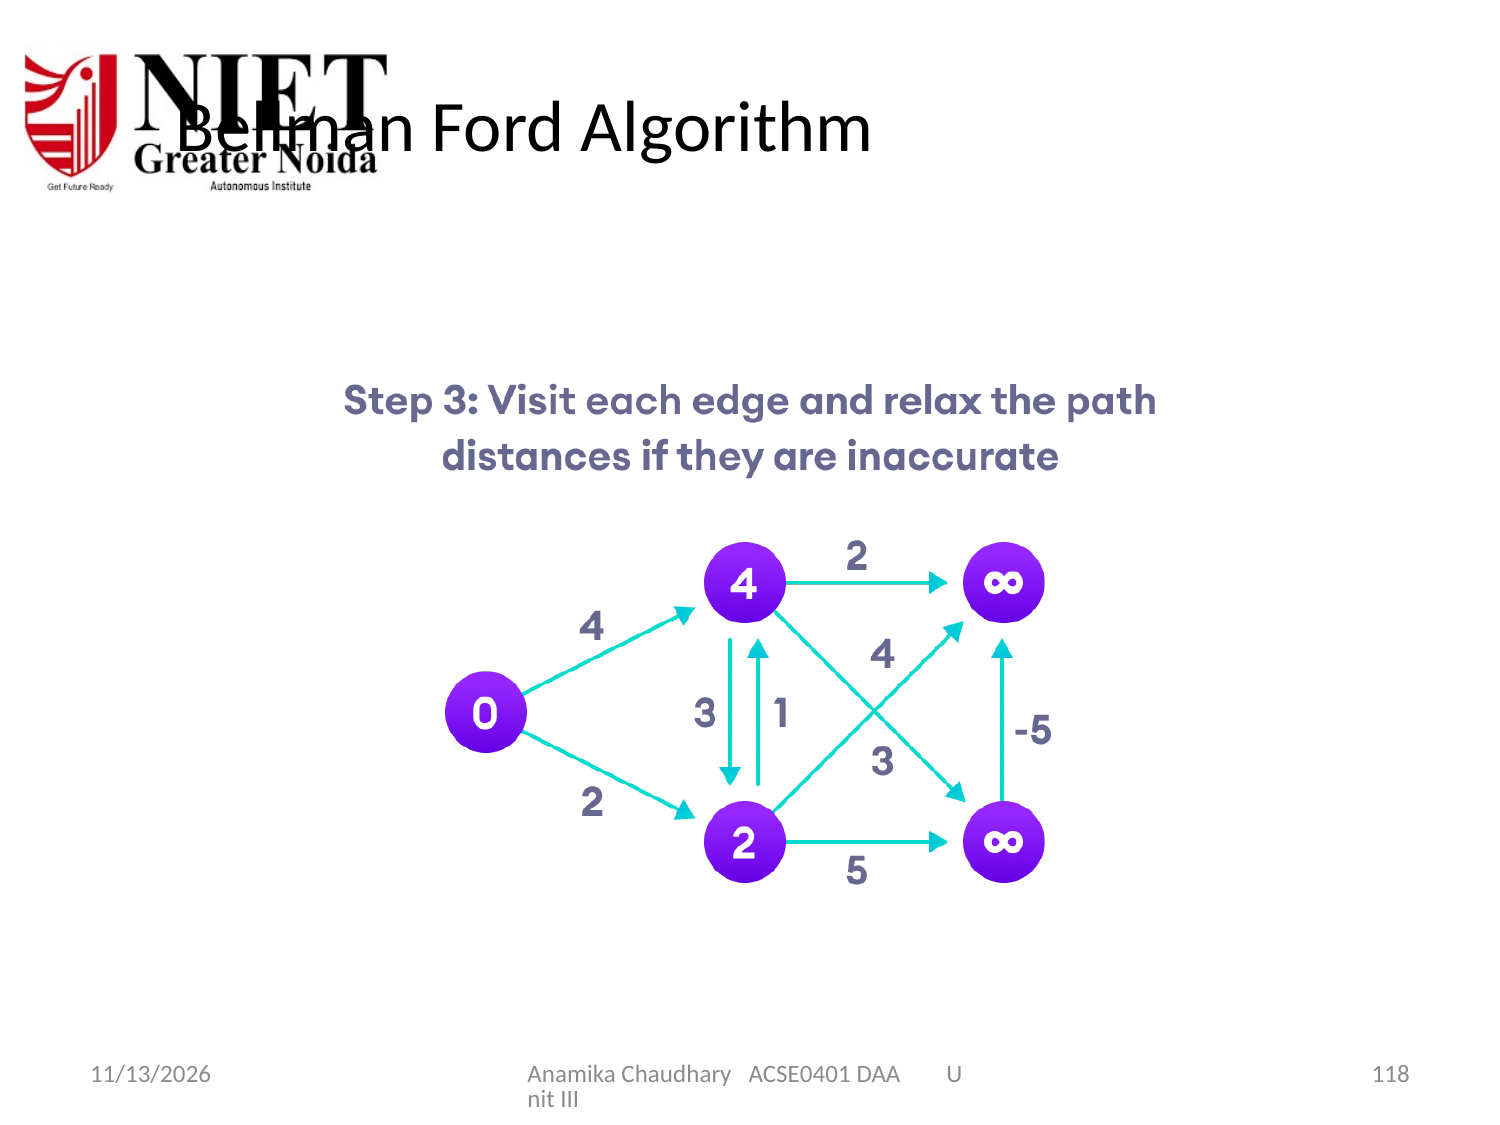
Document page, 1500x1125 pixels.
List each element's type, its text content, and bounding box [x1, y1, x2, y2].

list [74, 296, 1426, 971]
footer Anamika Chaudhary ACSE0401 DAA Unit III [512, 1042, 988, 1103]
picture [24, 22, 388, 225]
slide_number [75, 1042, 425, 1103]
title Bellman Ford Algorithm [75, 45, 975, 200]
slide_number 118 [1074, 1042, 1425, 1103]
